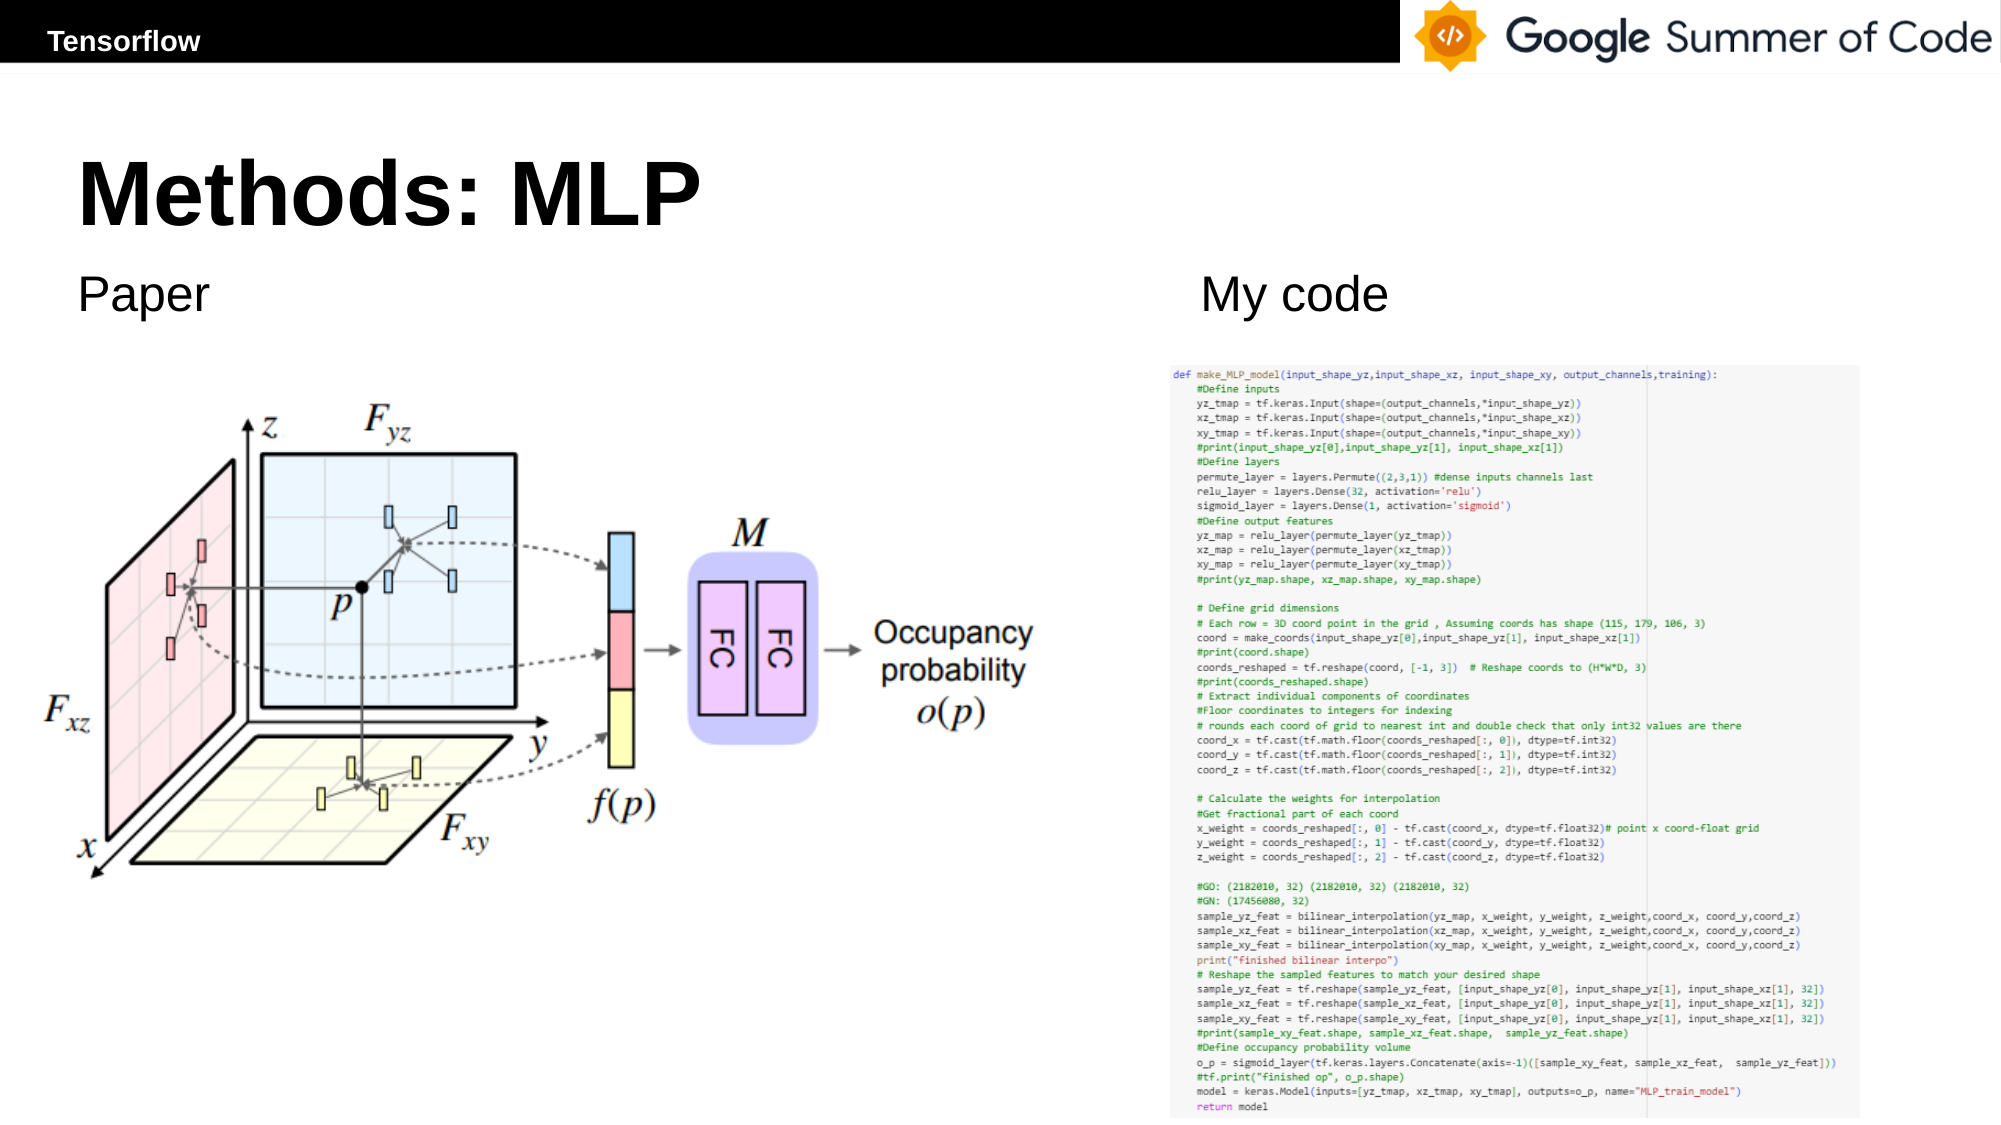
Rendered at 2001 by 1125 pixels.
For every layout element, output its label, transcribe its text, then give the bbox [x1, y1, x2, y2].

picture [0, 0, 2001, 1125]
text_box Tensorflow [47, 29, 1170, 78]
list Paper My code [62, 260, 1952, 1055]
title Methods: MLP [62, 138, 1805, 260]
